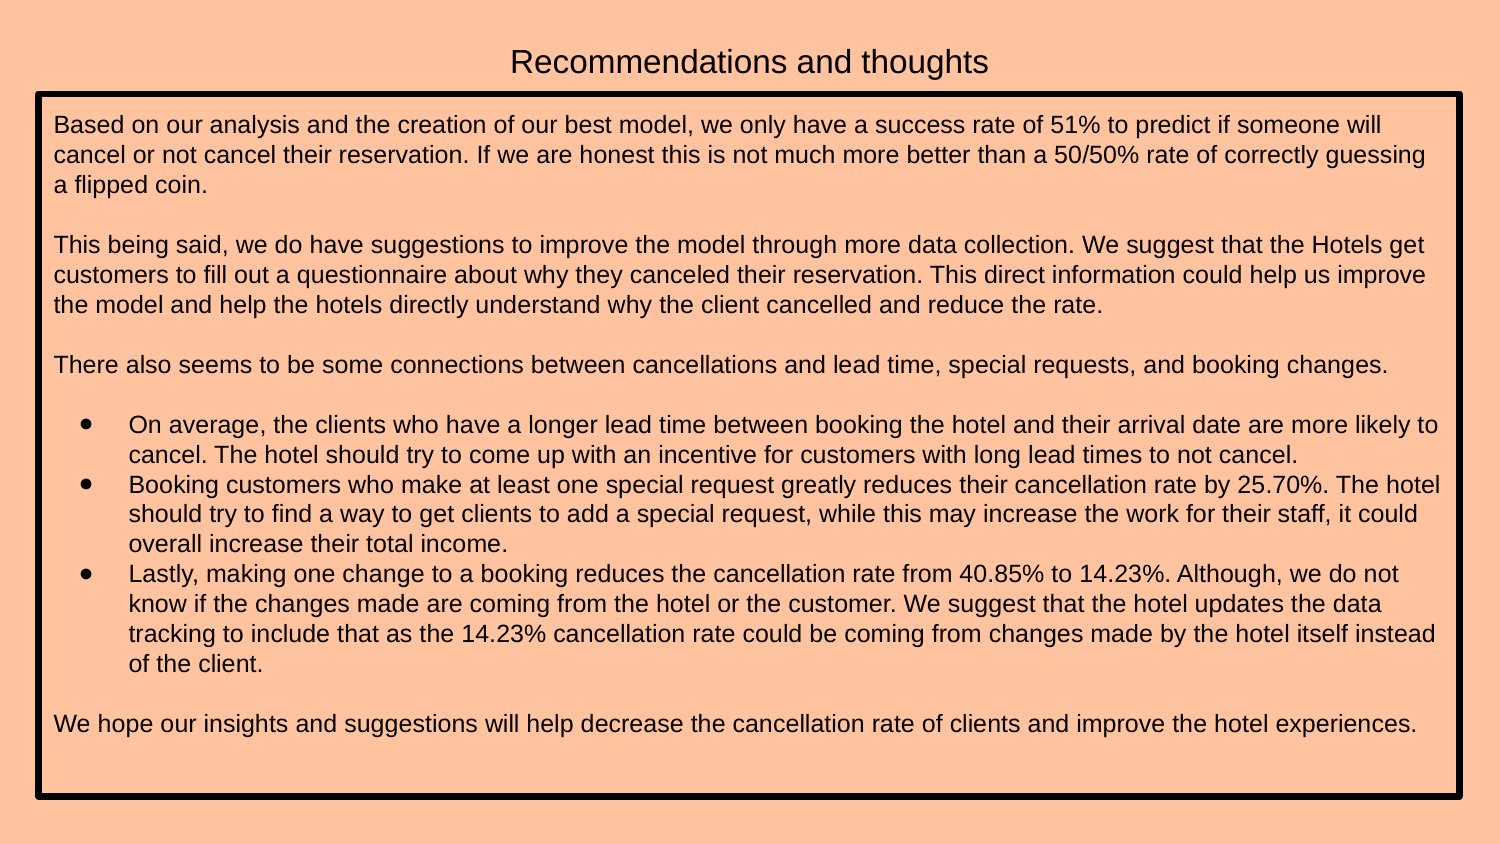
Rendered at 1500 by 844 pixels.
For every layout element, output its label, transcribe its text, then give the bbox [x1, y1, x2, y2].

text_box Recommendations and thoughts [148, 24, 1352, 93]
text_box Based on our analysis and the creation of our best model, we only have a success rate of 51% to predict if someone will cancel or not cancel their reservation. If we are honest this is not much more better than a 50/50% rate of correctly guessing a flipped coin. This being said, we do have suggestions to improve the model through more data collection. We suggest that the Hotels get customers to fill out a questionnaire about why they canceled their reservation. This direct information could help us improve the model and help the hotels directly understand why the client cancelled and reduce the rate. There also seems to be some connections between cancellations and lead time, special requests, and booking changes. On average, the clients who have a longer lead time between booking the hotel and their arrival date are more likely to cancel. The hotel should try to come up with an incentive for customers with long lead times to not cancel. Booking customers who make at least one special request greatly reduces their cancellation rate by 25.70%. The hotel should try to find a way to get clients to add a special request, while this may increase the work for their staff, it could overall increase their total income. Lastly, making one change to a booking reduces the cancellation rate from 40.85% to 14.23%. Although, we do not know if the changes made are coming from the hotel or the customer. We suggest that the hotel updates the data tracking to include that as the 14.23% cancellation rate could be coming from changes made by the hotel itself instead of the client. We hope our insights and suggestions will help decrease the cancellation rate of clients and improve the hotel experiences. [38, 93, 1460, 797]
